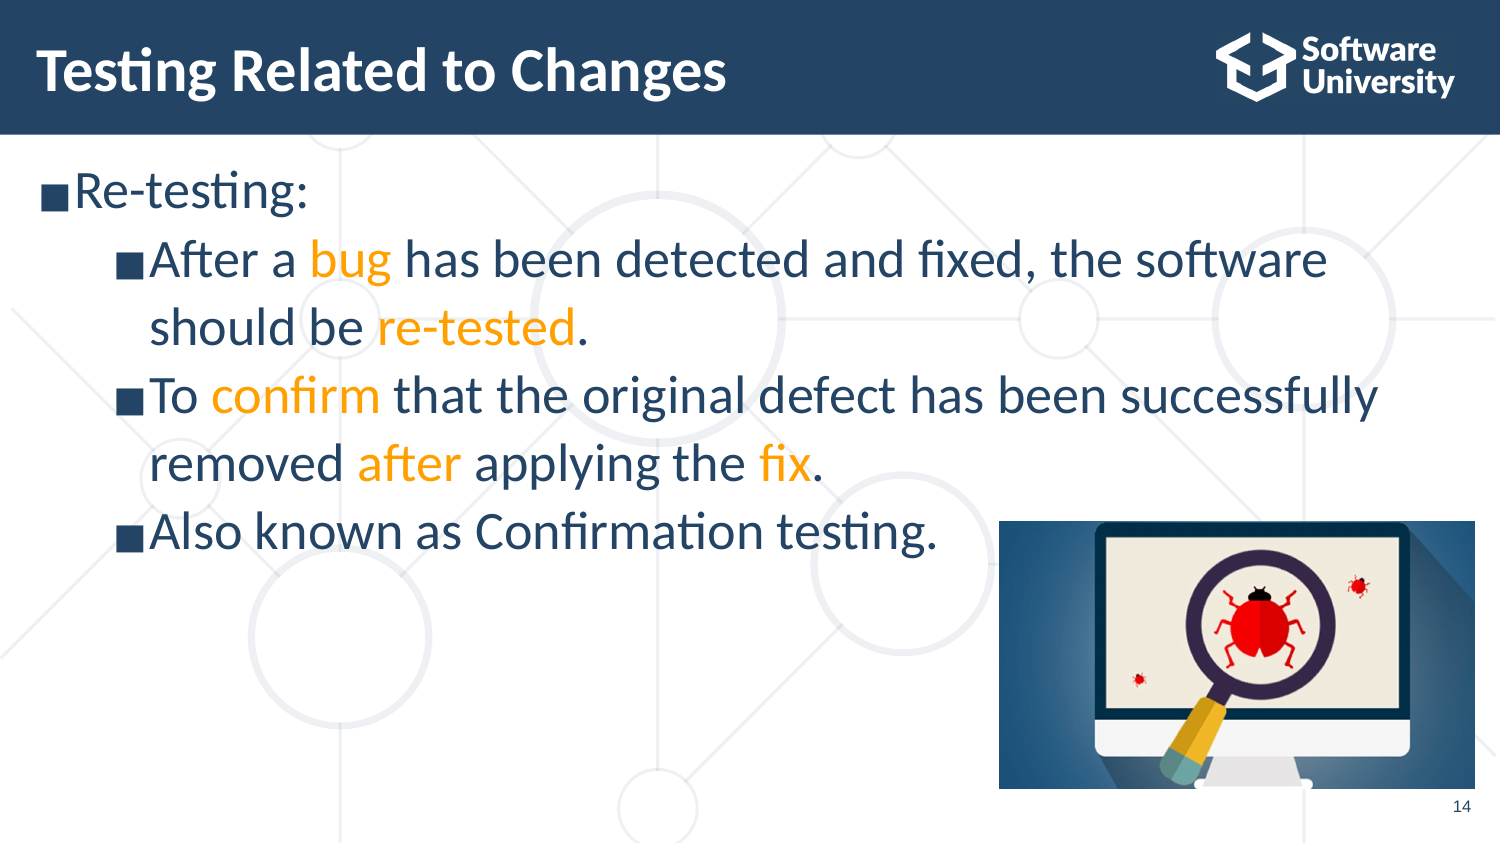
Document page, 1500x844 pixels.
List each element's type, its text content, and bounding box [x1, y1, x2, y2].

picture [999, 521, 1476, 790]
title Testing Related to Changes [23, 12, 1193, 121]
list Re-testing: After a bug has been detected and fixed, the software should be re-tested. To confirm that the original defect has been successfully removed after applying the fix. Also known as Confirmation testing. [23, 147, 1478, 788]
slide_number 14 [1423, 796, 1476, 825]
picture [1216, 32, 1455, 102]
